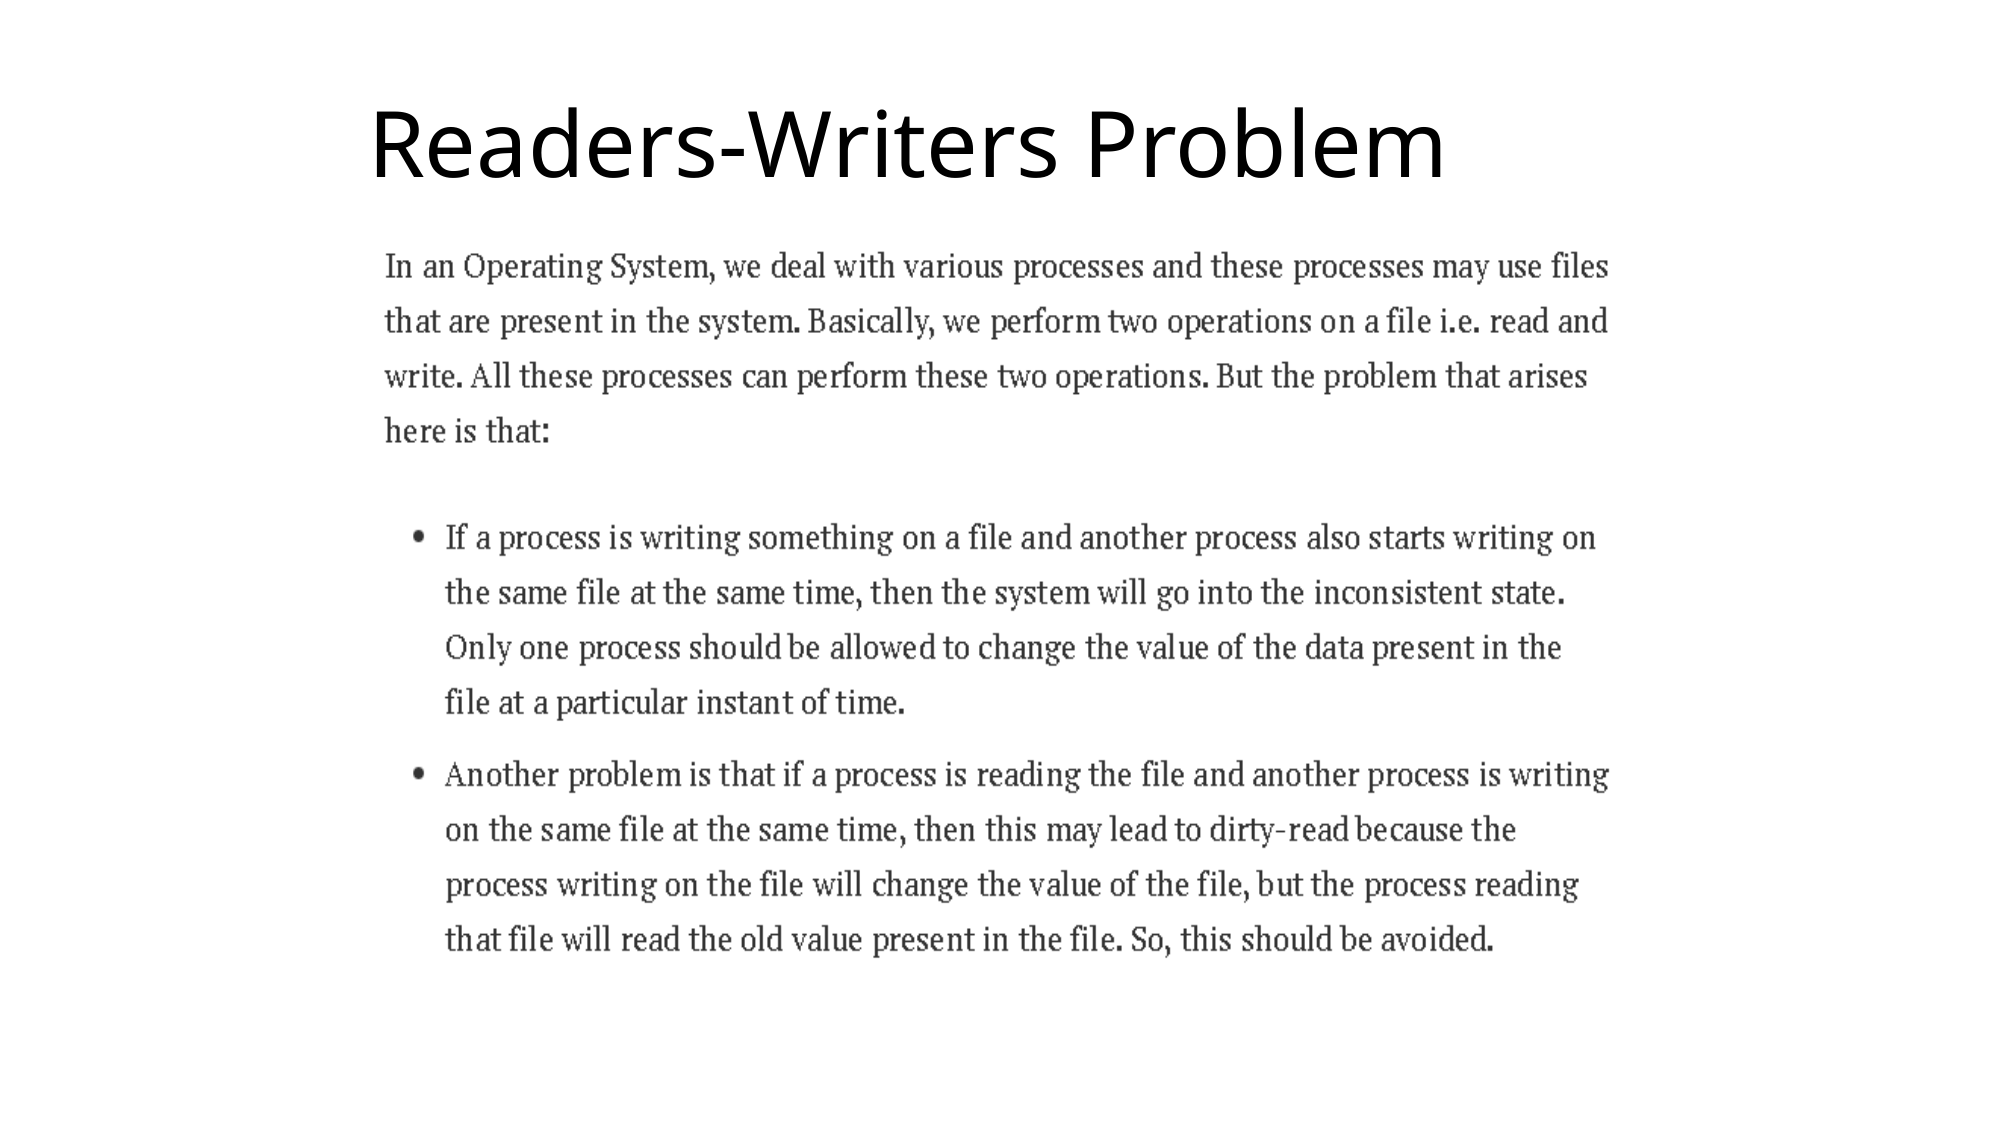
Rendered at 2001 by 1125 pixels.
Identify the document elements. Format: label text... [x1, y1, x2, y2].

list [353, 235, 1647, 989]
title Readers-Writers Problem [353, 59, 1647, 235]
